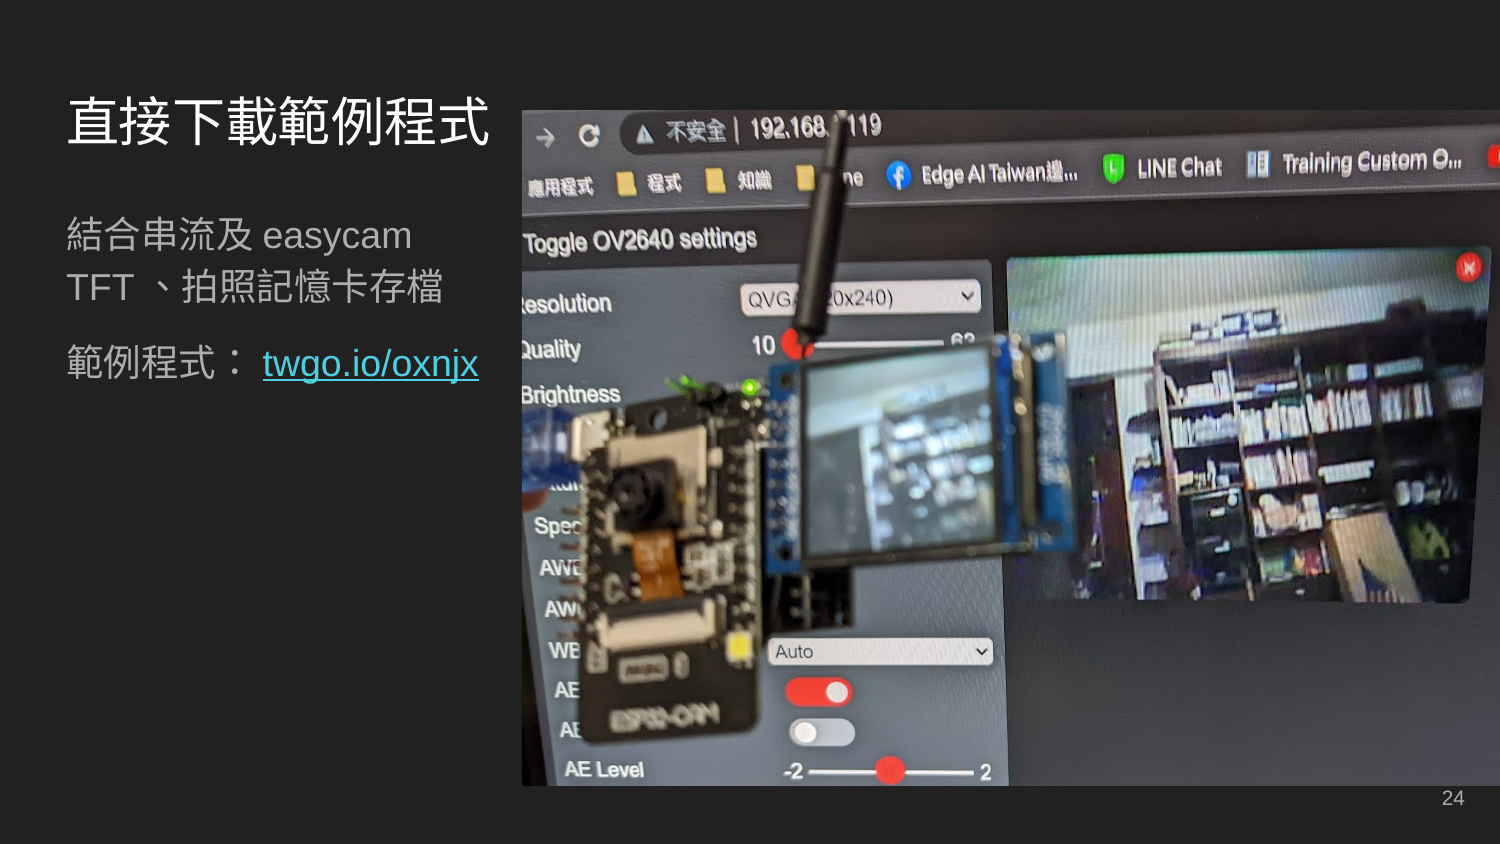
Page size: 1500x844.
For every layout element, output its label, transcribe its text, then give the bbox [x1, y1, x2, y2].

list 結合串流及easycam TFT、拍照記憶卡存檔 範例程式：twgo.io/oxnjx [51, 189, 516, 750]
title 直接下載範例程式 [51, 72, 1449, 167]
picture [521, 109, 1500, 786]
slide_number 24 [1389, 794, 1480, 830]
